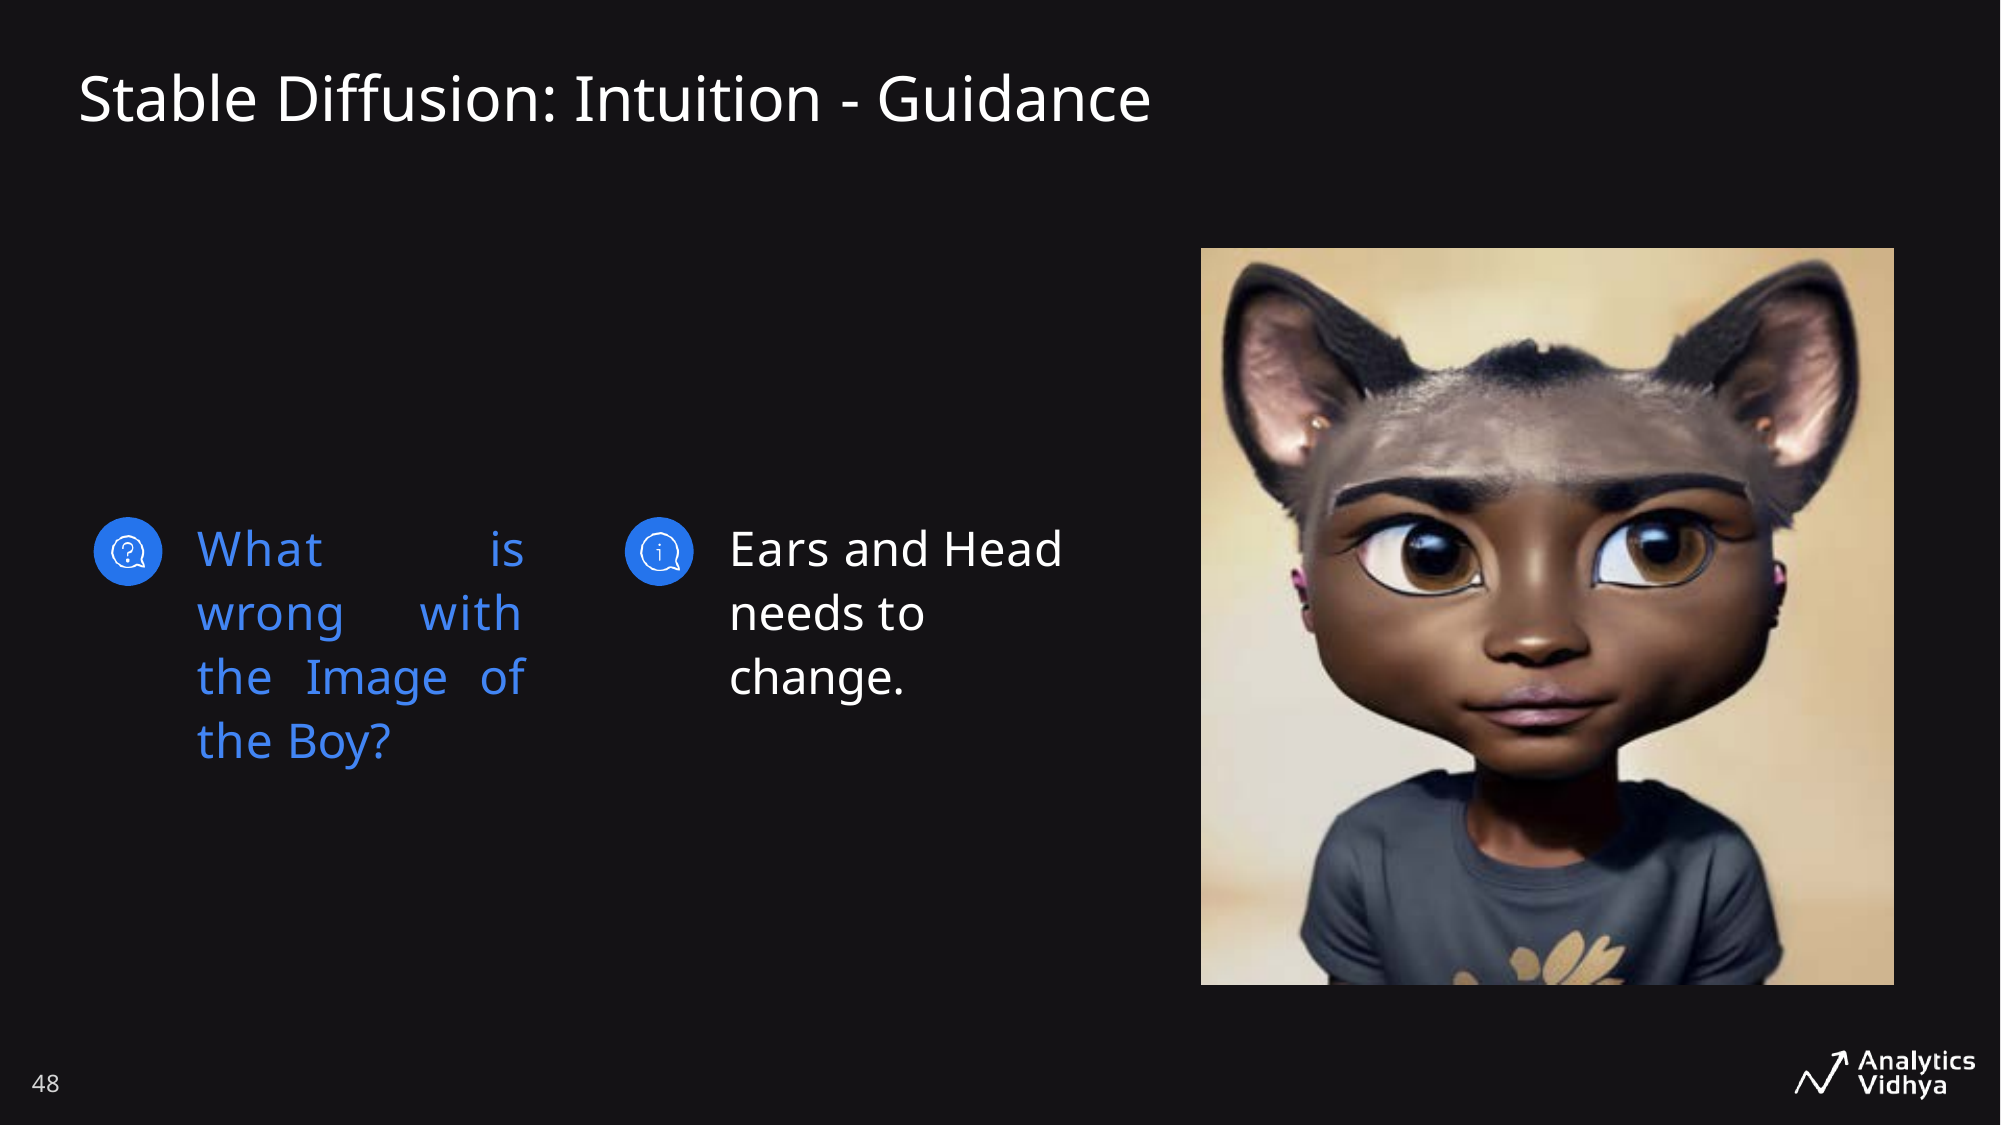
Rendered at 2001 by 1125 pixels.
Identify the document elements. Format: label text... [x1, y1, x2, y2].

picture [1791, 1048, 1977, 1102]
text_box Ears and Head needs to change. [726, 510, 1093, 704]
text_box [624, 516, 694, 587]
title Stable Diffusion: Intuition - Guidance [76, 57, 1489, 248]
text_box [93, 516, 163, 587]
picture [1201, 248, 1894, 985]
slide_number 48 [26, 1066, 86, 1125]
text_box What is wrong with the Image of the Boy? [194, 510, 526, 768]
